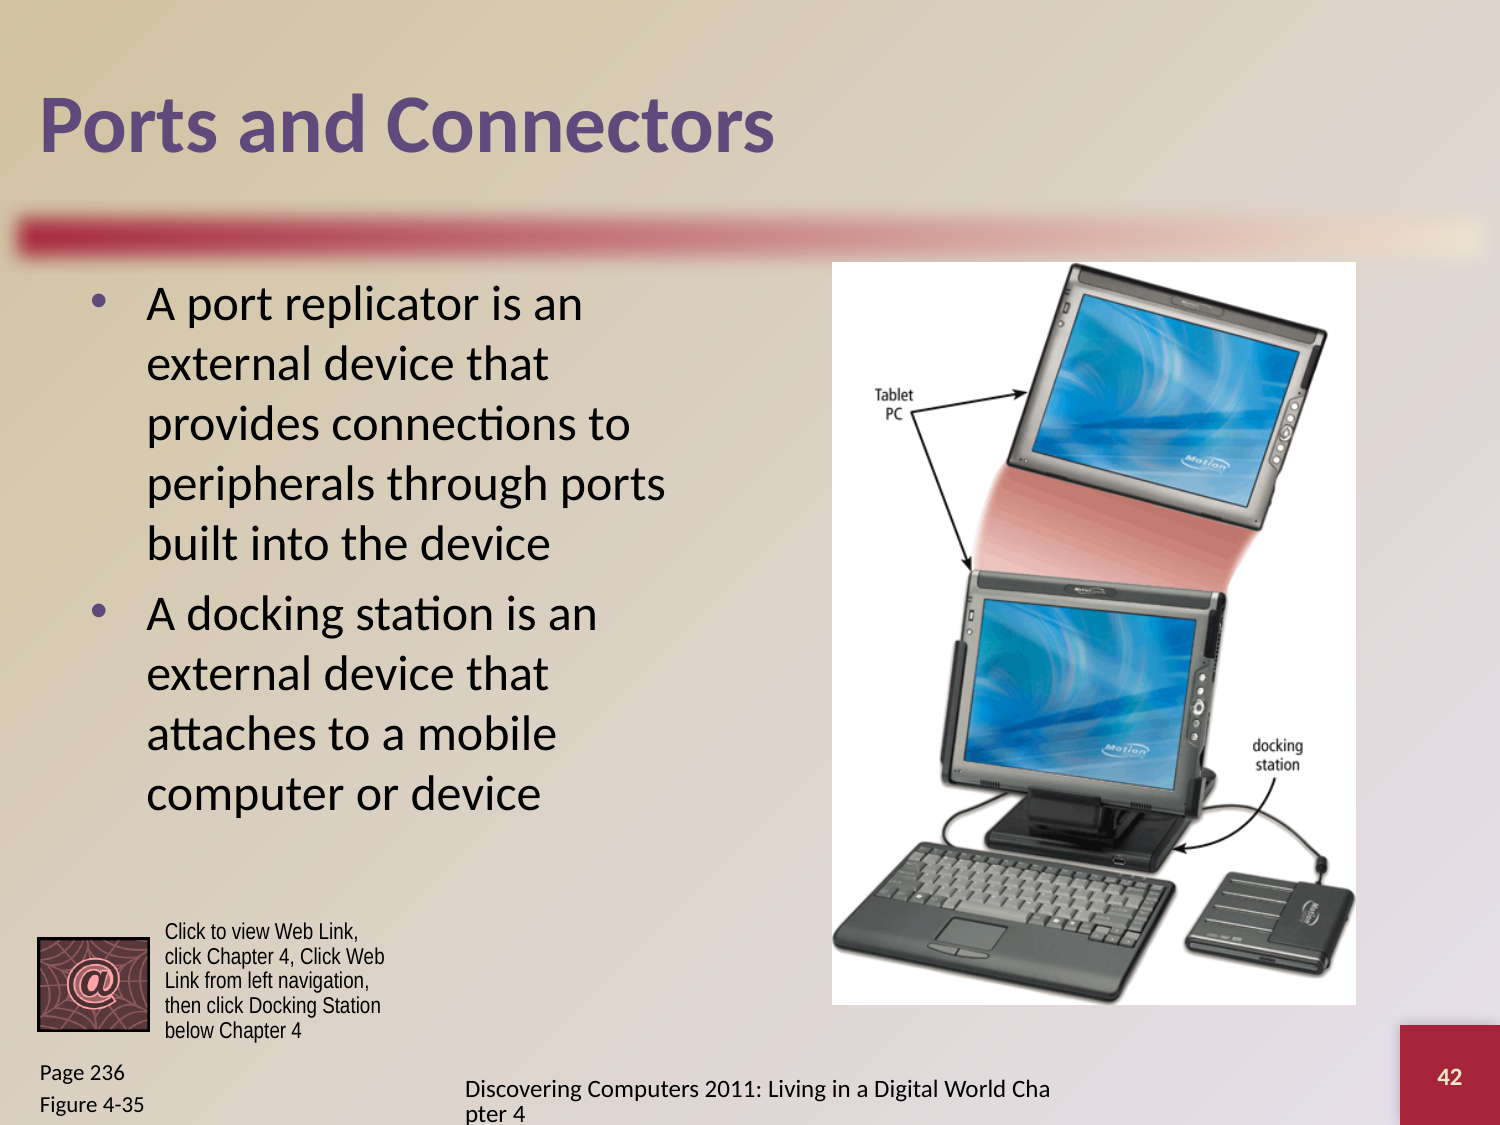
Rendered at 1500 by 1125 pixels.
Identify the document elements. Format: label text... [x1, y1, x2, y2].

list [831, 262, 1356, 1006]
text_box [37, 912, 438, 1053]
list A port replicator is an external device that provides connections to peripherals through ports built into the device A docking station is an external device that attaches to a mobile computer or device [75, 262, 738, 1005]
slide_number 42 [1400, 1025, 1500, 1125]
title Ports and Connectors [24, 24, 1475, 213]
footer Discovering Computers 2011: Living in a Digital World Chapter 4 [450, 1050, 1075, 1125]
list Page 236 Figure 4-35 [24, 1050, 300, 1125]
